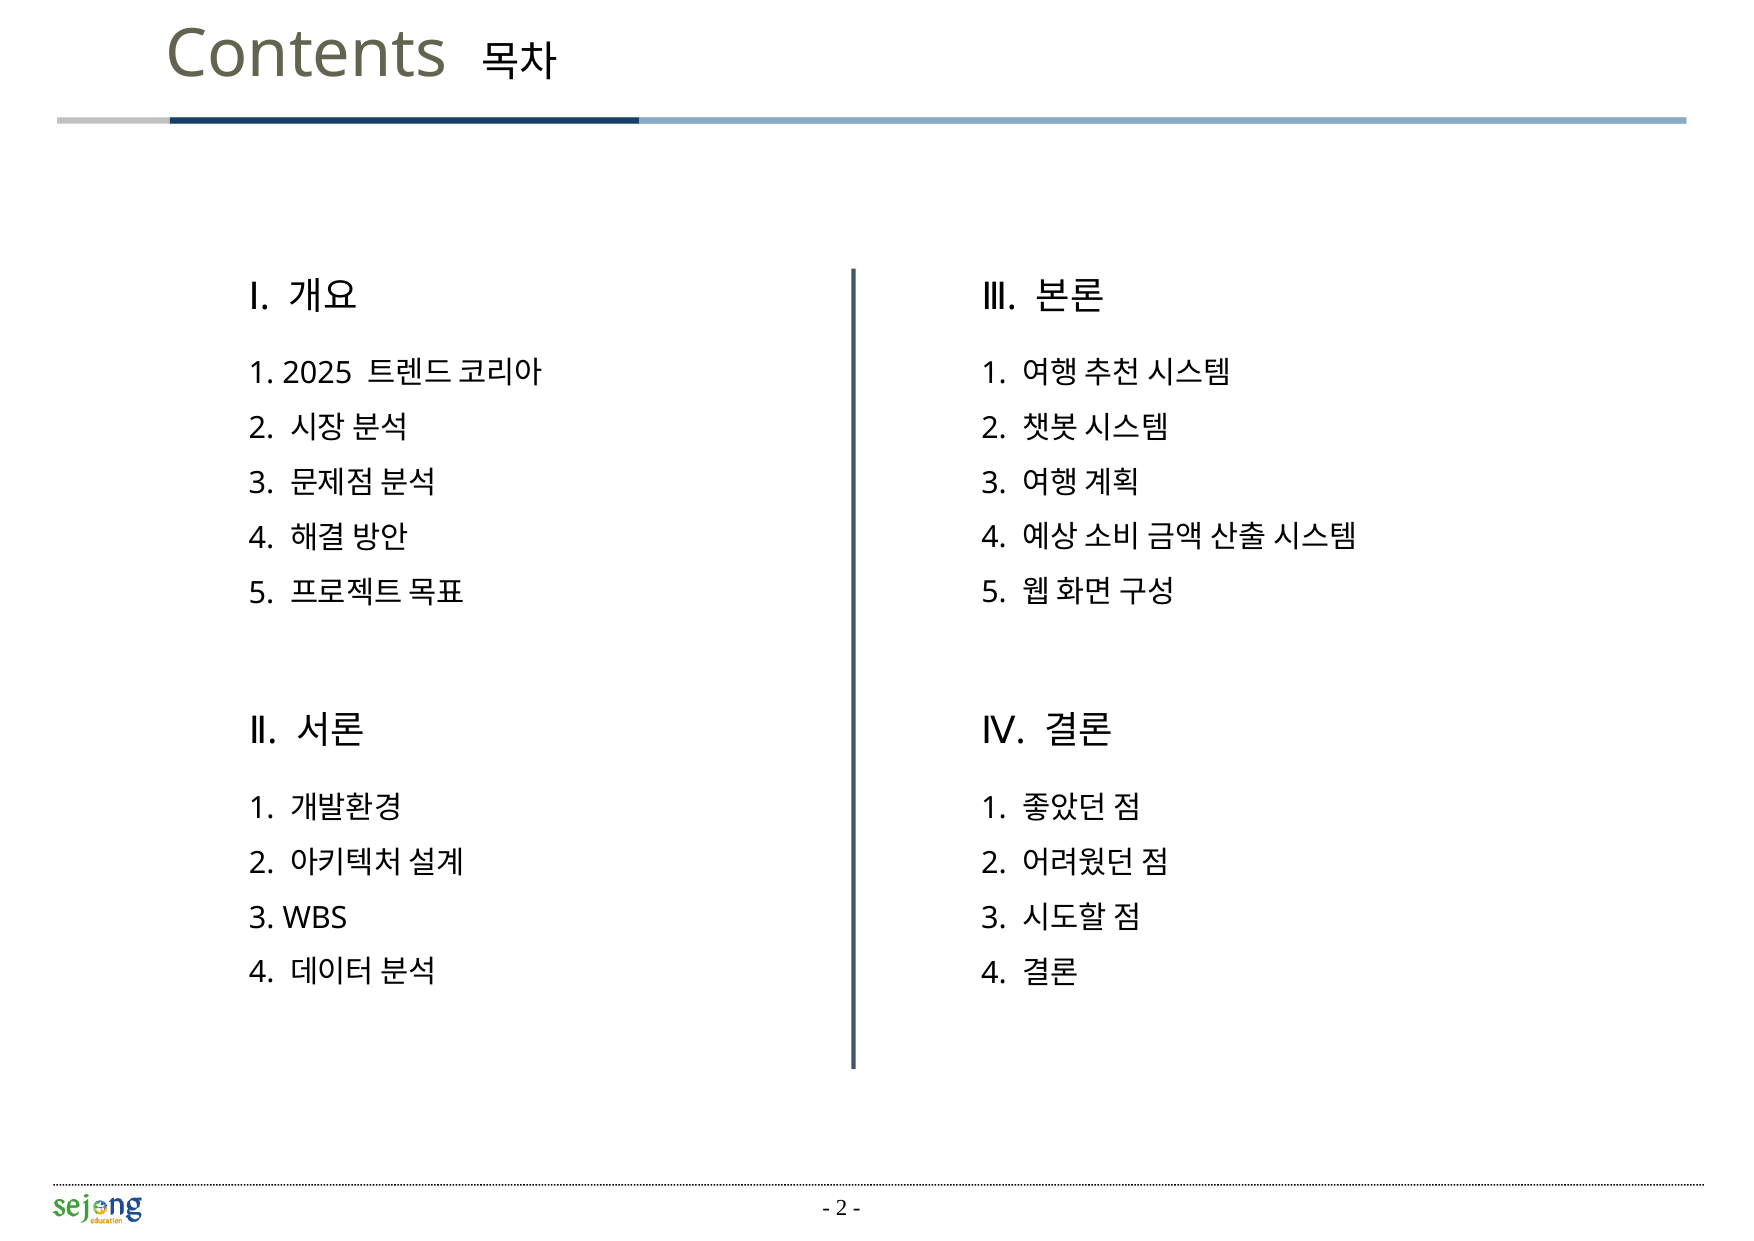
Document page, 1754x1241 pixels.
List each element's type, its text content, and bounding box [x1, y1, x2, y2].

text_box Ⅰ. 개요 1. 2025 트렌드 코리아 2. 시장 분석 3. 문제점 분석 4. 해결 방안 5. 프로젝트 목표 [236, 243, 695, 626]
picture [50, 1188, 142, 1228]
text_box Ⅳ. 결론 1. 좋았던 점 2. 어려웠던 점 3. 시도할 점 4. 결론 [968, 677, 1339, 974]
text_box Contents 목차 [152, 4, 656, 141]
text_box Ⅱ. 서론 1. 개발환경 2. 아키텍처 설계 3. WBS 4. 데이터 분석 [236, 677, 715, 937]
text_box Ⅲ. 본론 1. 여행 추천 시스템 2. 챗봇 시스템 3. 여행 계획 4. 예상 소비 금액 산출 시스템 5. 웹 화면 구성 [969, 243, 1507, 629]
